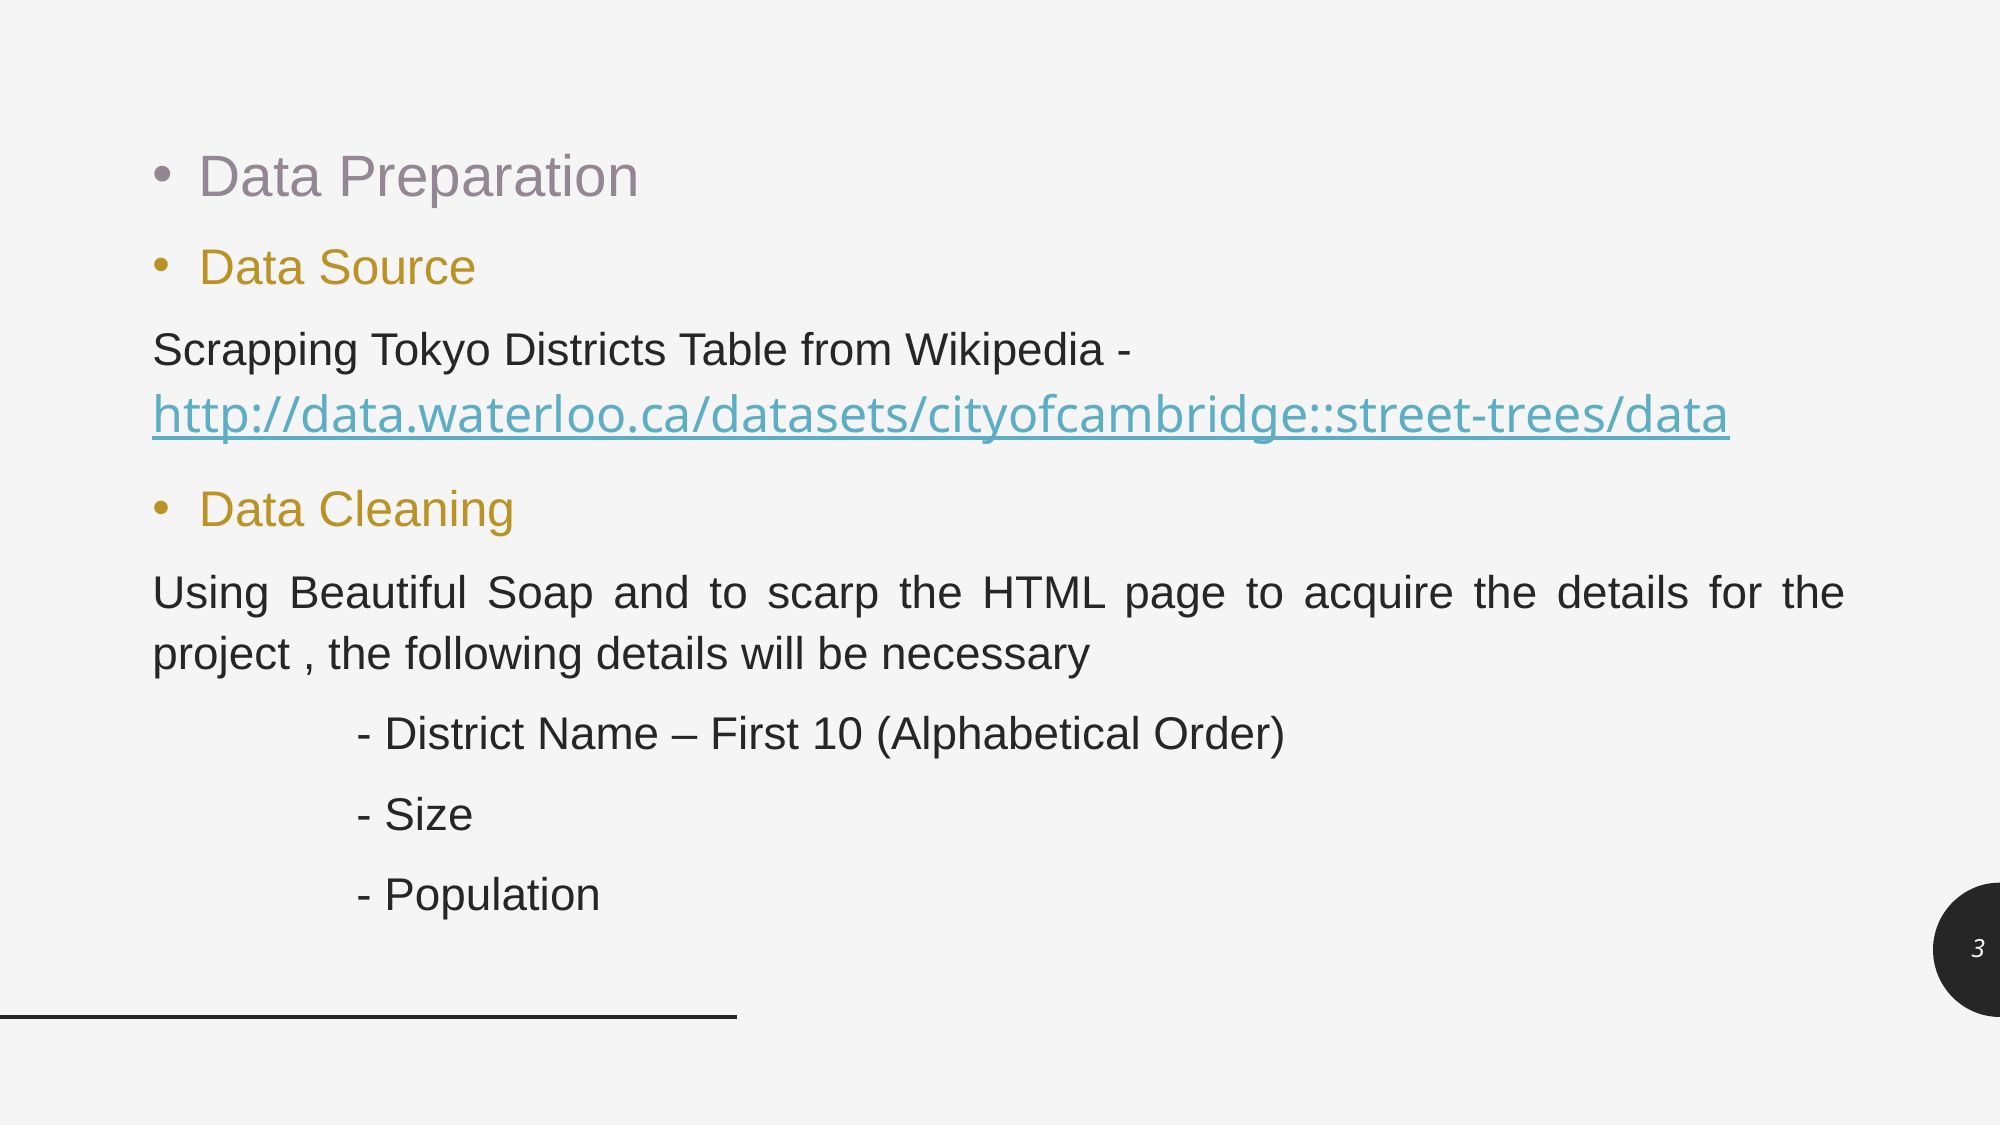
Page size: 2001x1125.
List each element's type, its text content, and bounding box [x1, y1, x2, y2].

slide_number 3 [1933, 919, 2000, 980]
list Data Preparation Data Source Scrapping Tokyo Districts Table from Wikipedia - http://data.waterloo.ca/datasets/cityofcambridge::street-trees/data Data Cleaning Using Beautiful Soap and to scarp the HTML page to acquire the details for the project , the following details will be necessary - District Name – First 10 (Alphabetical Order) - Size - Population [137, 53, 1863, 1014]
